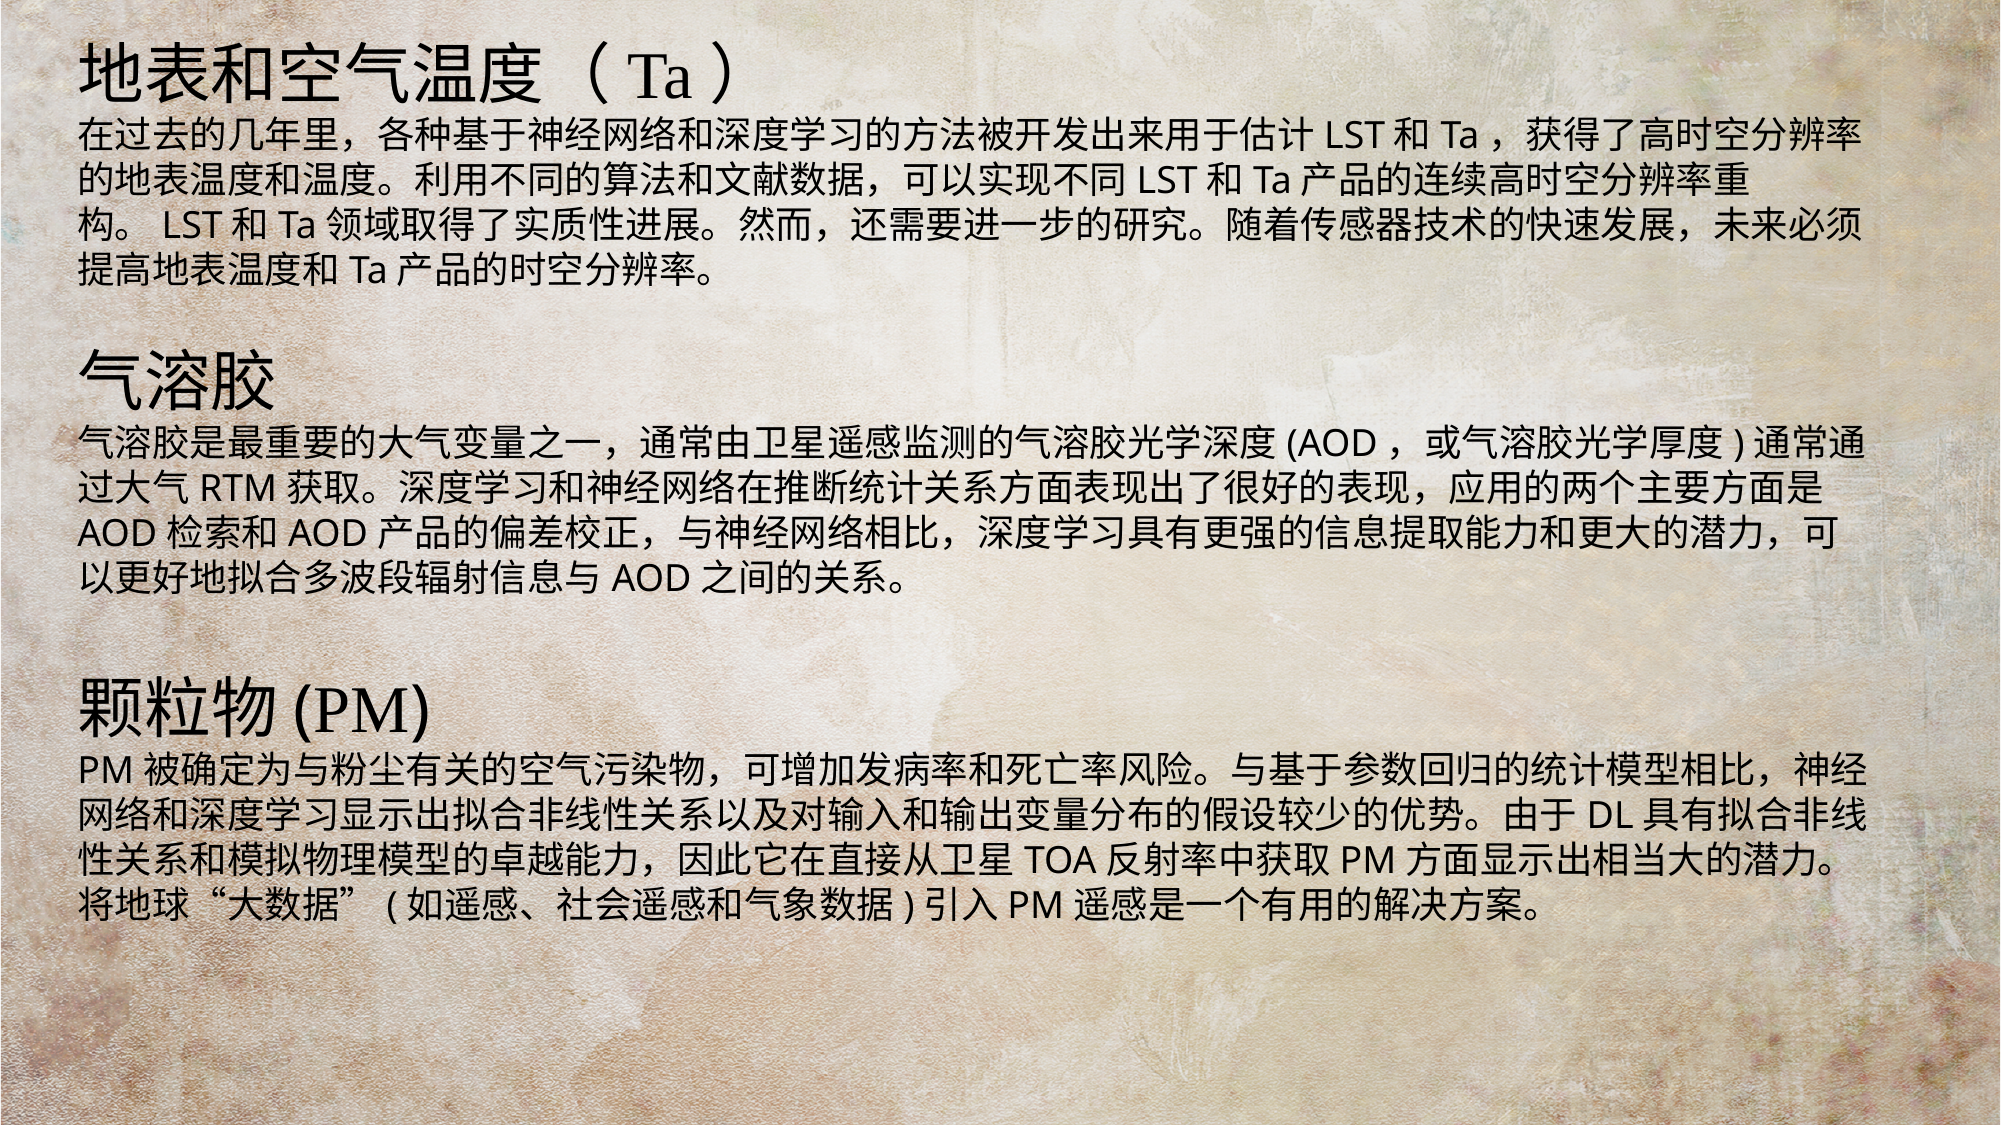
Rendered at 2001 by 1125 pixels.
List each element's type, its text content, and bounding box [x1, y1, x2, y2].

picture [3, 0, 2000, 1125]
text_box 气溶胶 气溶胶是最重要的大气变量之一，通常由卫星遥感监测的气溶胶光学深度(AOD，或气溶胶光学厚度)通常通过大气RTM获取。深度学习和神经网络在推断统计关系方面表现出了很好的表现，应用的两个主要方面是AOD检索和AOD产品的偏差校正，与神经网络相比，深度学习具有更强的信息提取能力和更大的潜力，可以更好地拟合多波段辐射信息与AOD之间的关系。 [62, 331, 1885, 658]
text_box 颗粒物(PM) PM被确定为与粉尘有关的空气污染物，可增加发病率和死亡率风险。与基于参数回归的统计模型相比，神经网络和深度学习显示出拟合非线性关系以及对输入和输出变量分布的假设较少的优势。由于DL具有拟合非线性关系和模拟物理模型的卓越能力，因此它在直接从卫星TOA反射率中获取PM方面显示出相当大的潜力。 将地球“大数据”(如遥感、社会遥感和气象数据)引入PM遥感是一个有用的解决方案。 [62, 658, 1885, 993]
text_box 地表和空气温度（Ta） 在过去的几年里，各种基于神经网络和深度学习的方法被开发出来用于估计LST和Ta，获得了高时空分辨率的地表温度和温度。利用不同的算法和文献数据，可以实现不同LST和Ta产品的连续高时空分辨率重构。LST和Ta领域取得了实质性进展。然而，还需要进一步的研究。随着传感器技术的快速发展，未来必须提高地表温度和Ta产品的时空分辨率。 [62, 24, 1885, 331]
